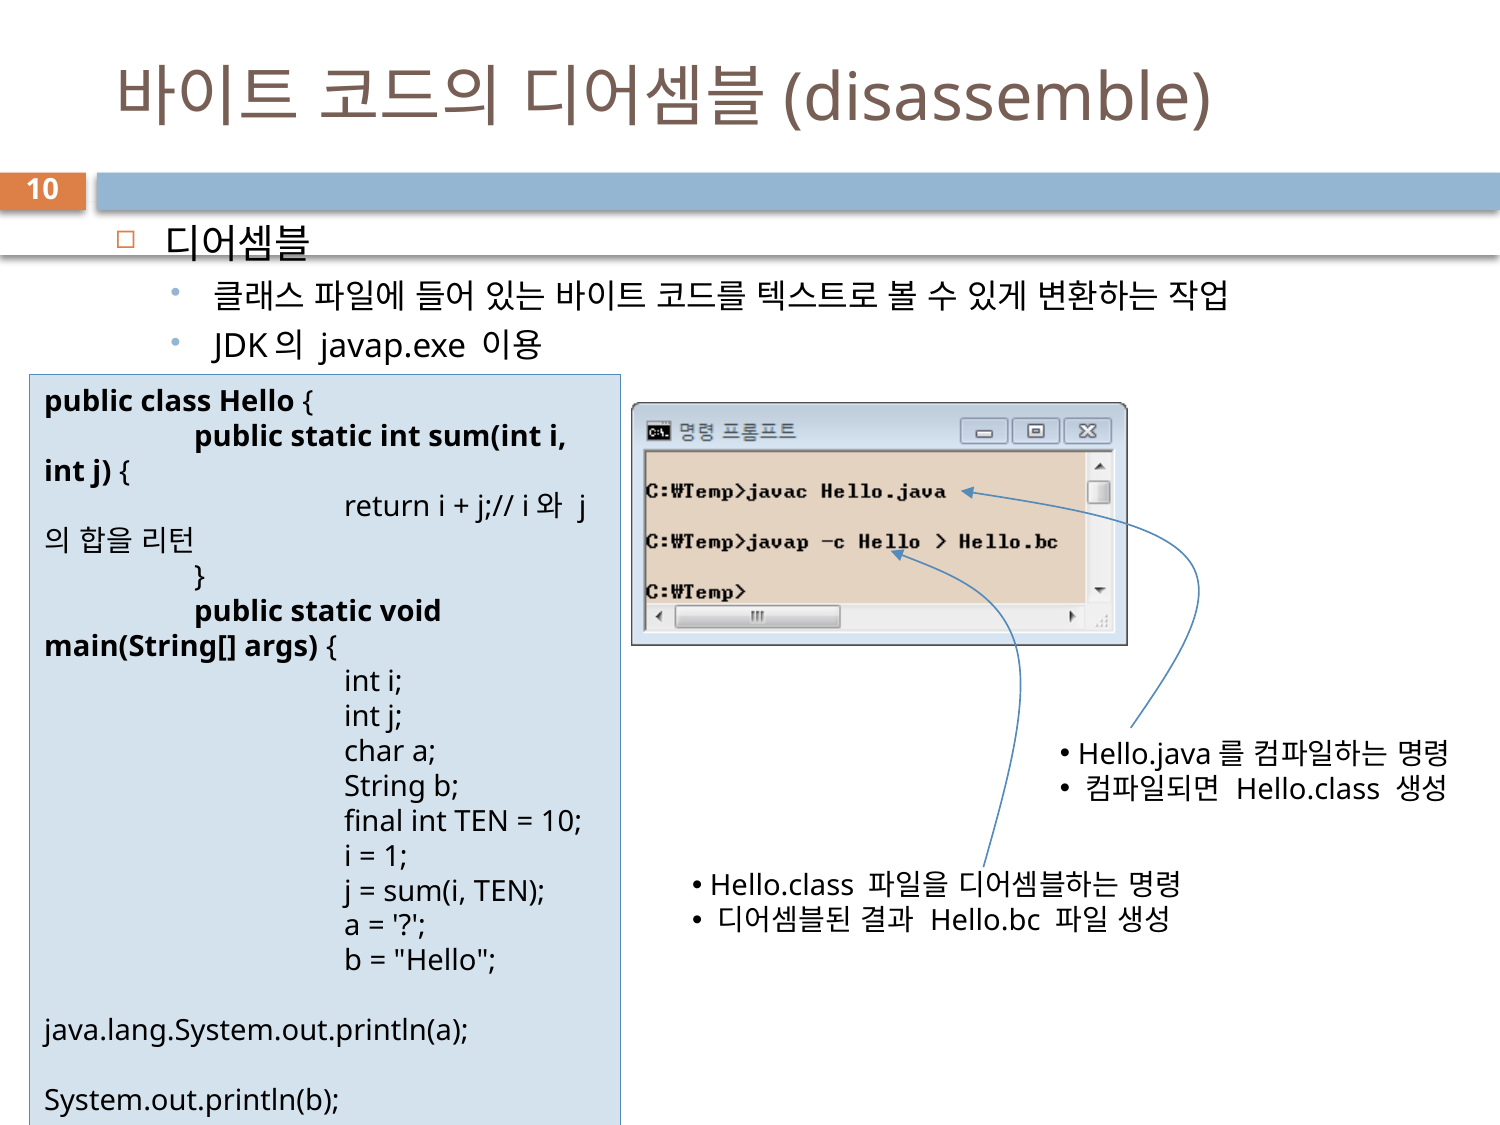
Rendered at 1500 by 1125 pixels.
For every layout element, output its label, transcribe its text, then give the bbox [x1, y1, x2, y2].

text_box [0, 0, 1500, 75]
text_box [1079, 525, 1200, 727]
text_box Hello.class 파일을 디어셈블하는 명령 디어셈블된 결과 Hello.bc 파일 생성 [677, 859, 1245, 944]
picture [631, 402, 1128, 646]
slide_number 10 [0, 170, 87, 211]
list 디어셈블 클래스 파일에 들어 있는 바이트 코드를 텍스트로 볼 수 있게 변환하는 작업 JDK의 javap.exe 이용 [100, 210, 1438, 375]
text_box Hello.java를 컴파일하는 명령 컴파일되면 Hello.class 생성 [1045, 727, 1485, 813]
text_box [921, 656, 1022, 859]
text_box public class Hello { public static int sum(int i, int j) { return i + j;// i와 j의 합을 리턴 } public static void main(String[] args) { int i; int j; char a; String b; final int TEN = 10; i = 1; j = sum(i, TEN); a = '?'; b = "Hello"; java.lang.System.out.println(a); System.out.println(b); System.out.println(TEN); System.out.println(j); } } [29, 374, 621, 1125]
title 바이트 코드의 디어셈블(disassemble) [100, 75, 1438, 149]
